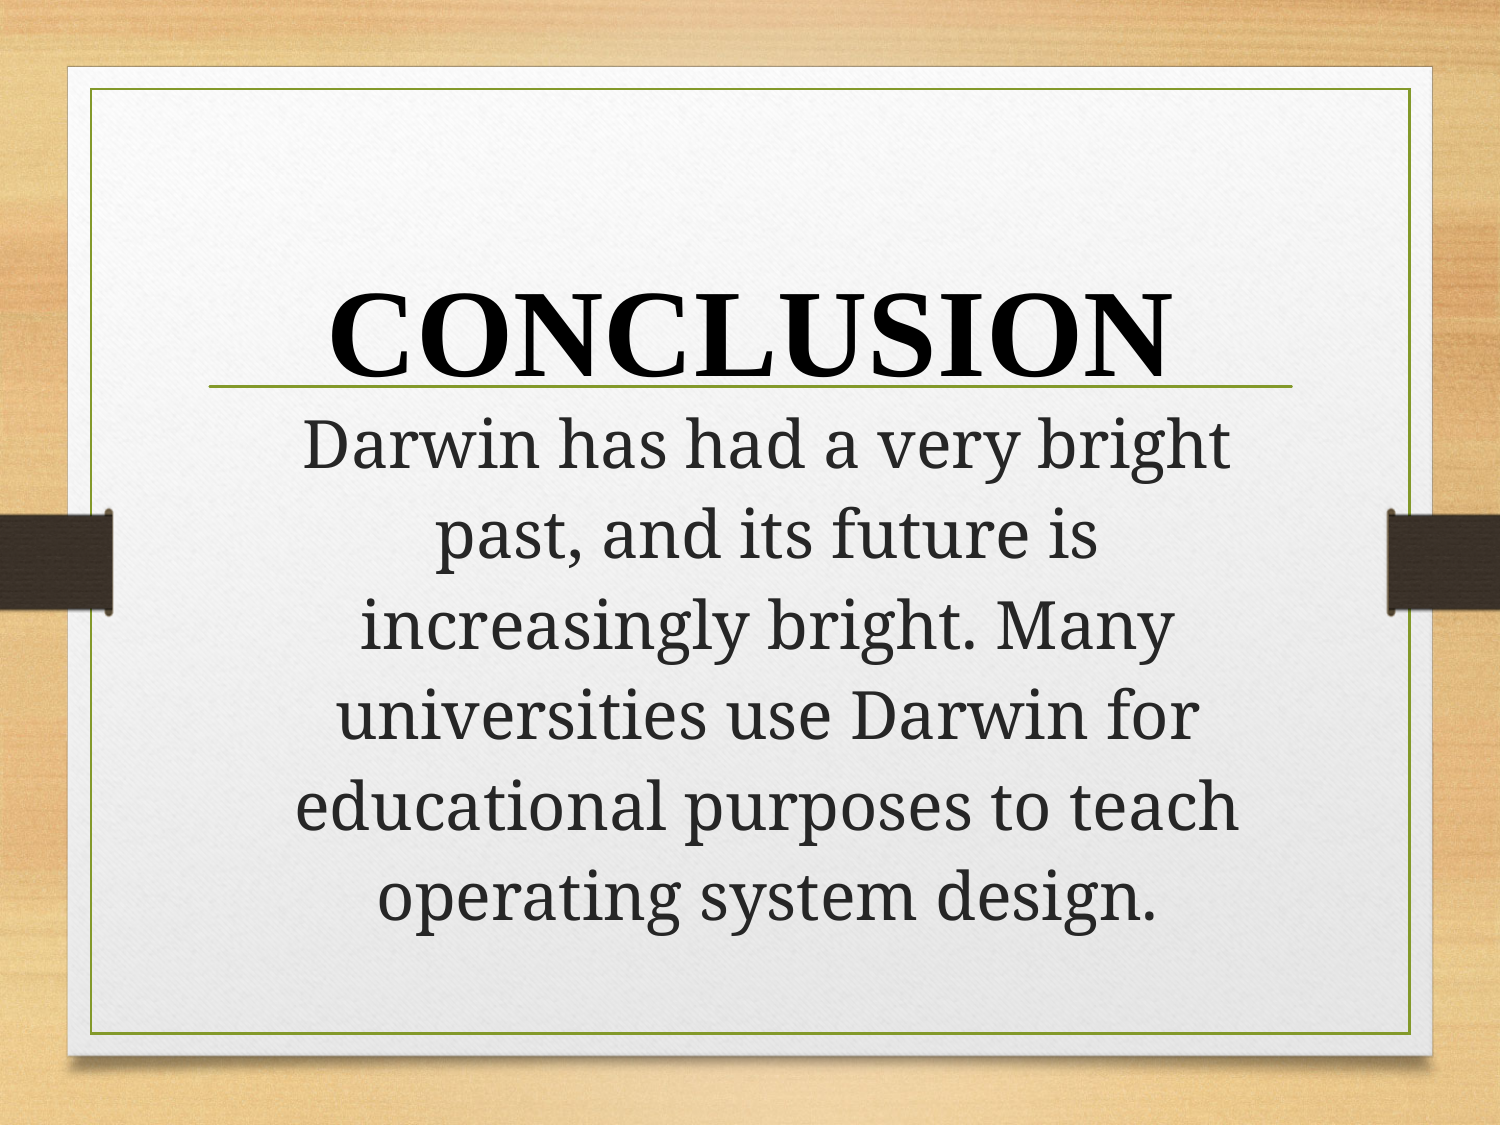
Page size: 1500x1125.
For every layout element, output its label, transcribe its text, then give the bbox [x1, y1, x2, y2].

picture [0, 0, 1500, 1125]
text_box CONCLUSION [277, 243, 1223, 409]
title Darwin has had a very bright past, and its future is increasingly bright. Many universities use Darwin for educational purposes to teach operating system design. [230, 385, 1306, 953]
